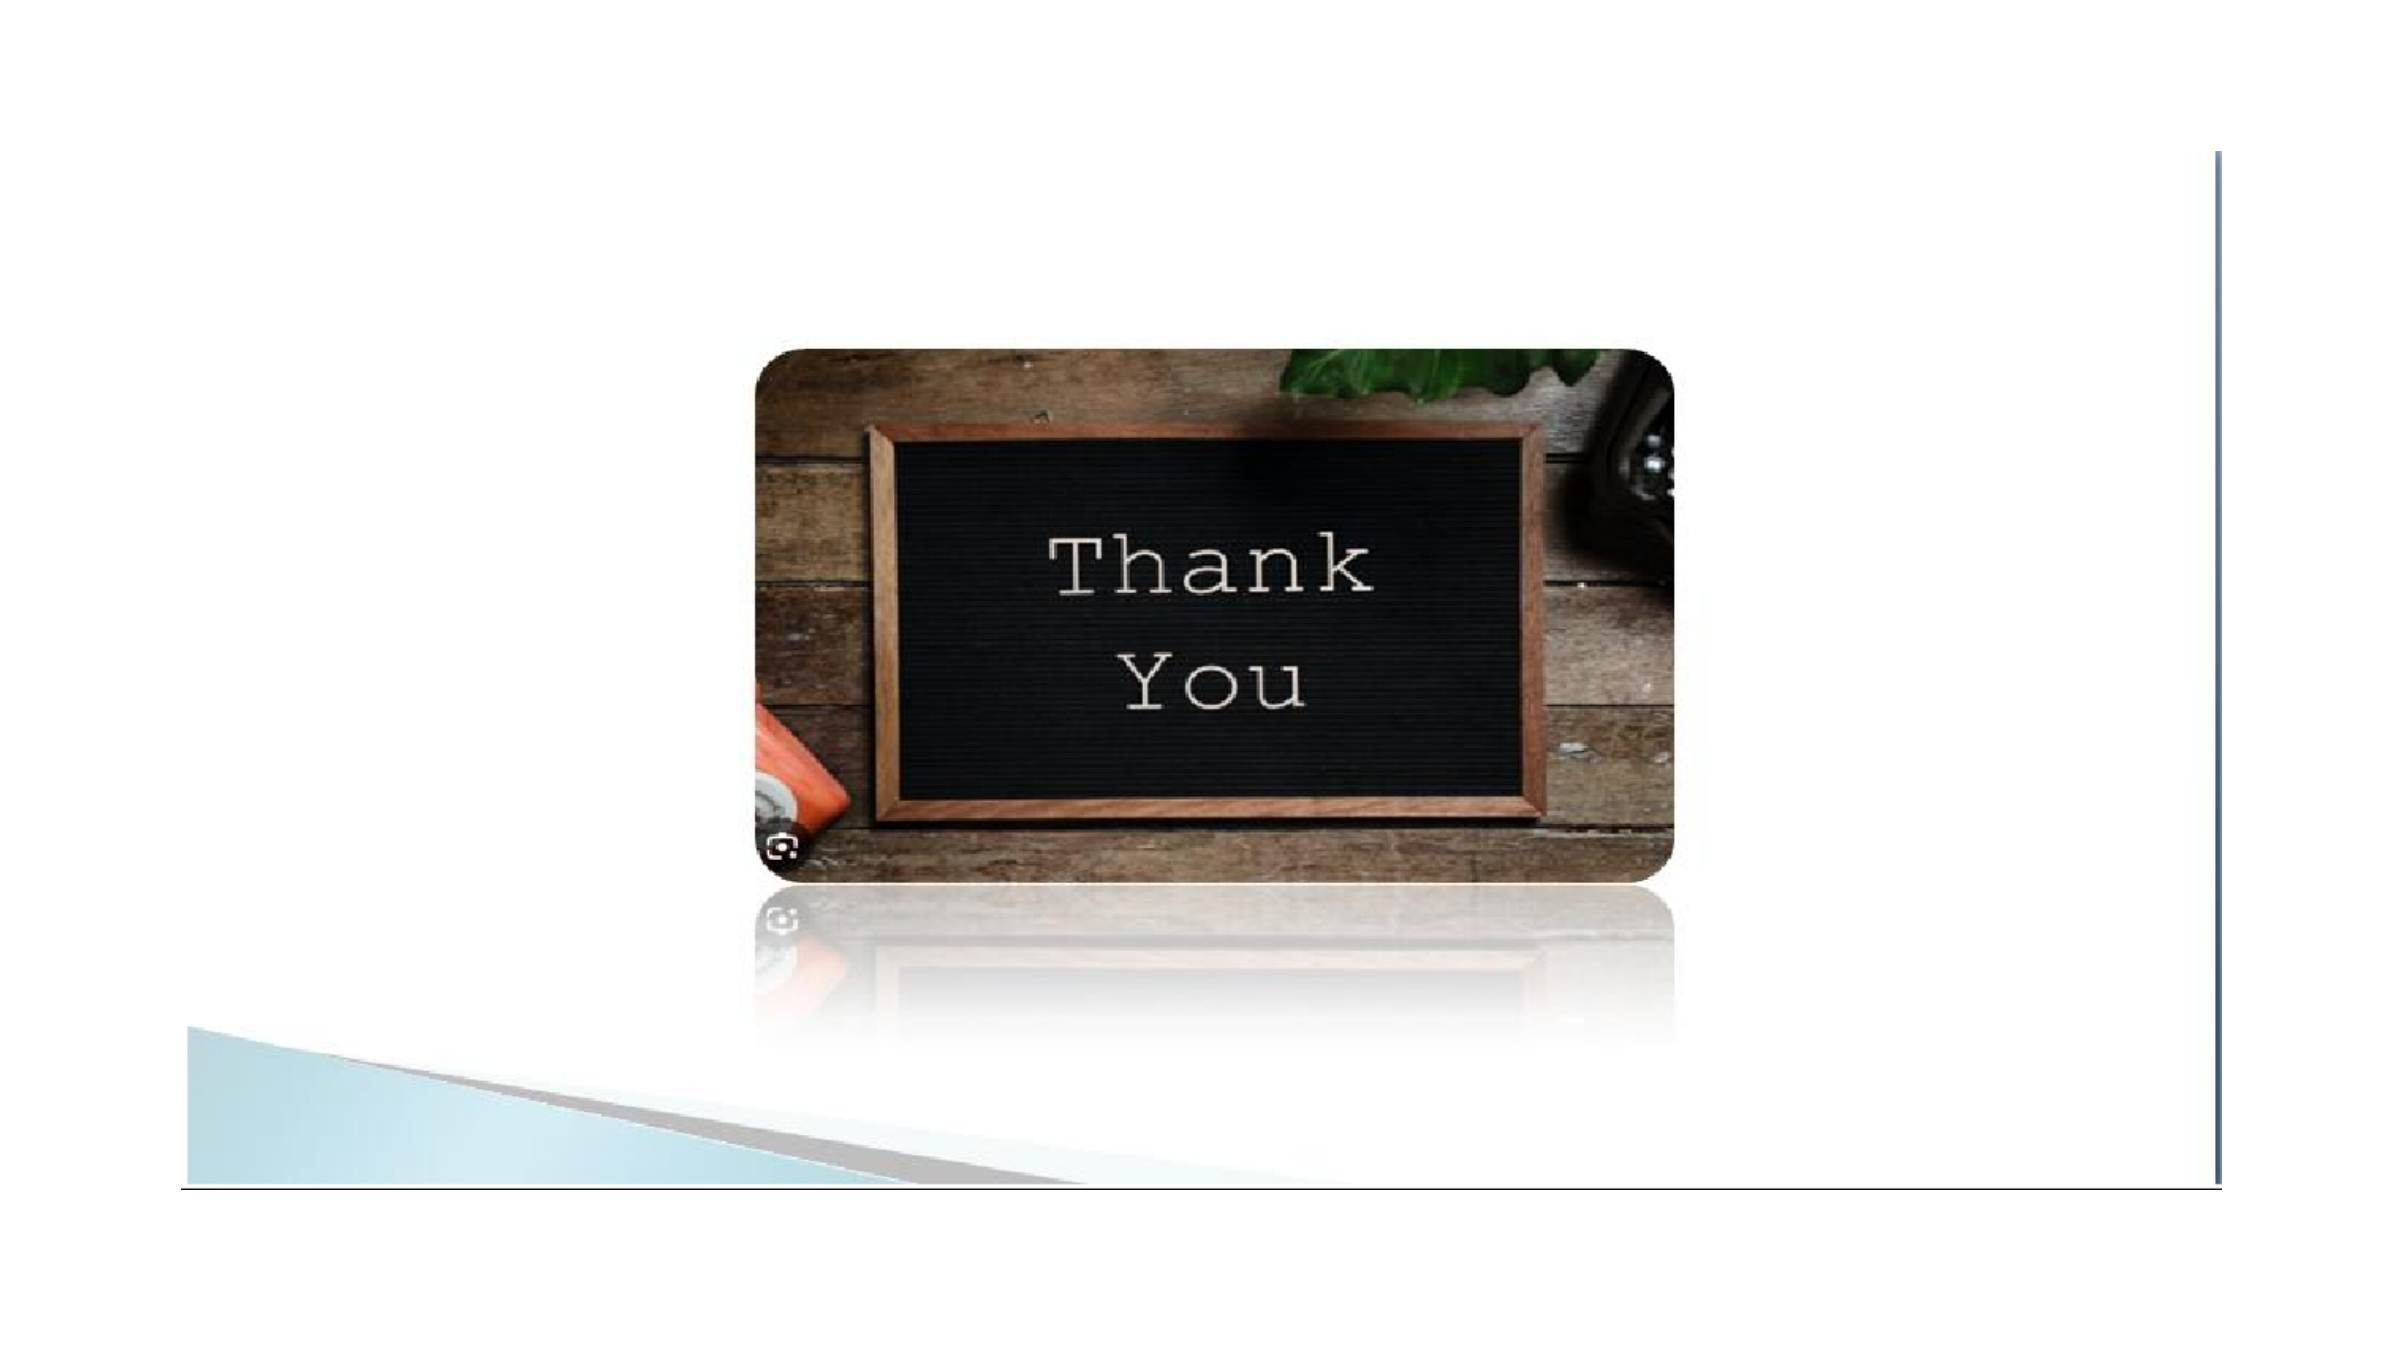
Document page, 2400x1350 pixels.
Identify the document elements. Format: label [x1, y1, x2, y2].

picture [181, 151, 2222, 1190]
